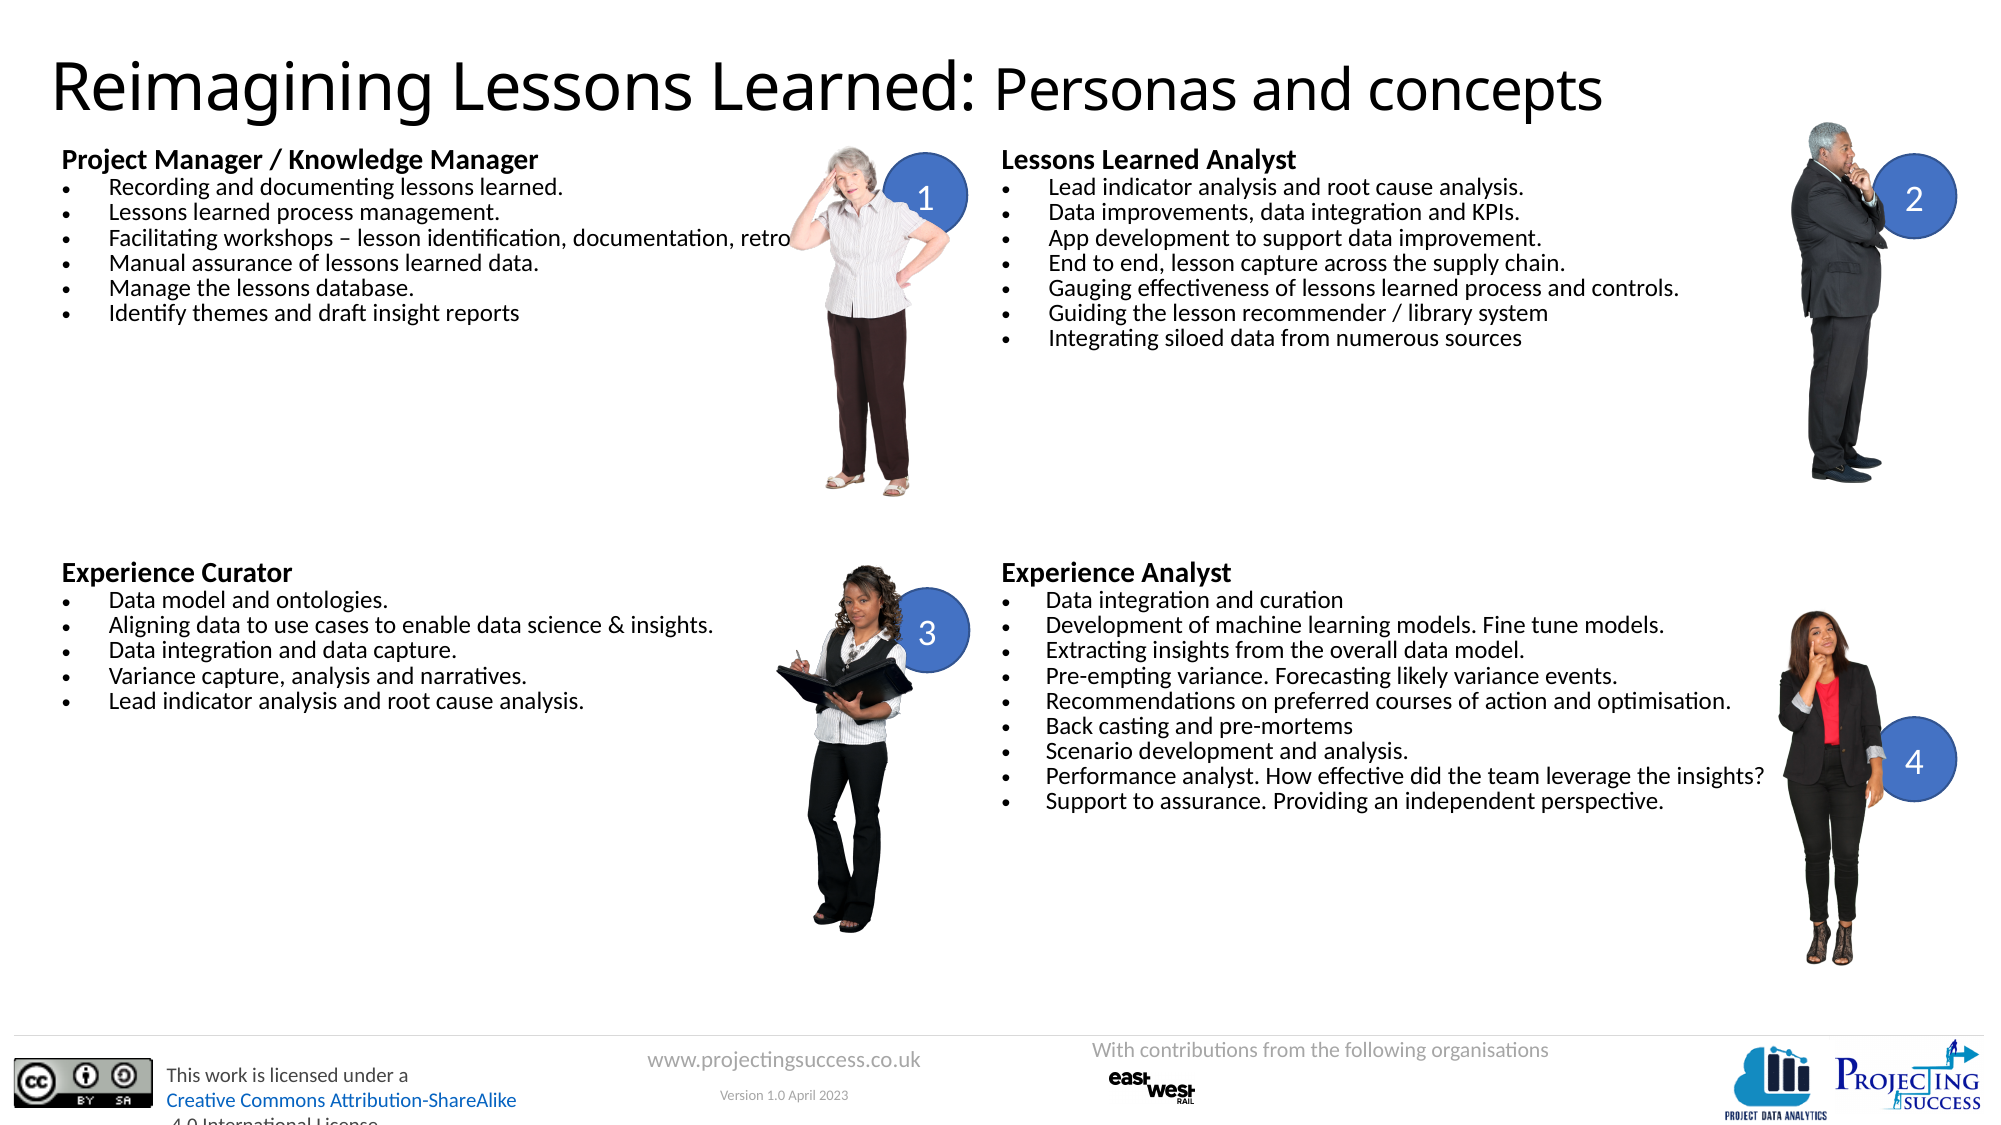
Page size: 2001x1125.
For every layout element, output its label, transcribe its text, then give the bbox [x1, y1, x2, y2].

picture [13, 1058, 153, 1108]
picture [1715, 1036, 1984, 1125]
picture [789, 145, 950, 497]
table_header Lessons Learned Analyst Lead indicator analysis and root cause analysis. Data improvements, data integration and KPIs. App development to support data improvement. End to end, lesson capture across the supply chain. Gauging effectiveness of lessons learned process and controls. Guiding the lesson recommender / library system Integrating siloed data from numerous sources [987, 140, 1953, 553]
picture [1778, 607, 1888, 966]
picture [1791, 122, 1888, 483]
table_header Project Manager / Knowledge Manager Recording and documenting lessons learned. Lessons learned process management. Facilitating workshops – lesson identification, documentation, retros Manual assurance of lessons learned data. Manage the lessons database. Identify themes and draft insight reports [47, 140, 987, 553]
text_box Reimagining Lessons Learned: Personas and concepts [50, 44, 1649, 125]
text_box 4 [1888, 716, 1958, 803]
text_box 2 [1888, 153, 1958, 240]
picture [1109, 1072, 1195, 1104]
table_cell Experience Analyst Data integration and curation Development of machine learning models. Fine tune models. Extracting insights from the overall data model. Pre-empting variance. Forecasting likely variance events. Recommendations on preferred courses of action and optimisation. Back casting and pre-mortems Scenario development and analysis. Performance analyst. How effective did the team leverage the insights? Support to assurance. Providing an independent perspective. [987, 553, 1953, 990]
table_cell Experience Curator Data model and ontologies. Aligning data to use cases to enable data science & insights. Data integration and data capture. Variance capture, analysis and narratives. Lead indicator analysis and root cause analysis. [47, 553, 987, 990]
picture [776, 565, 913, 933]
